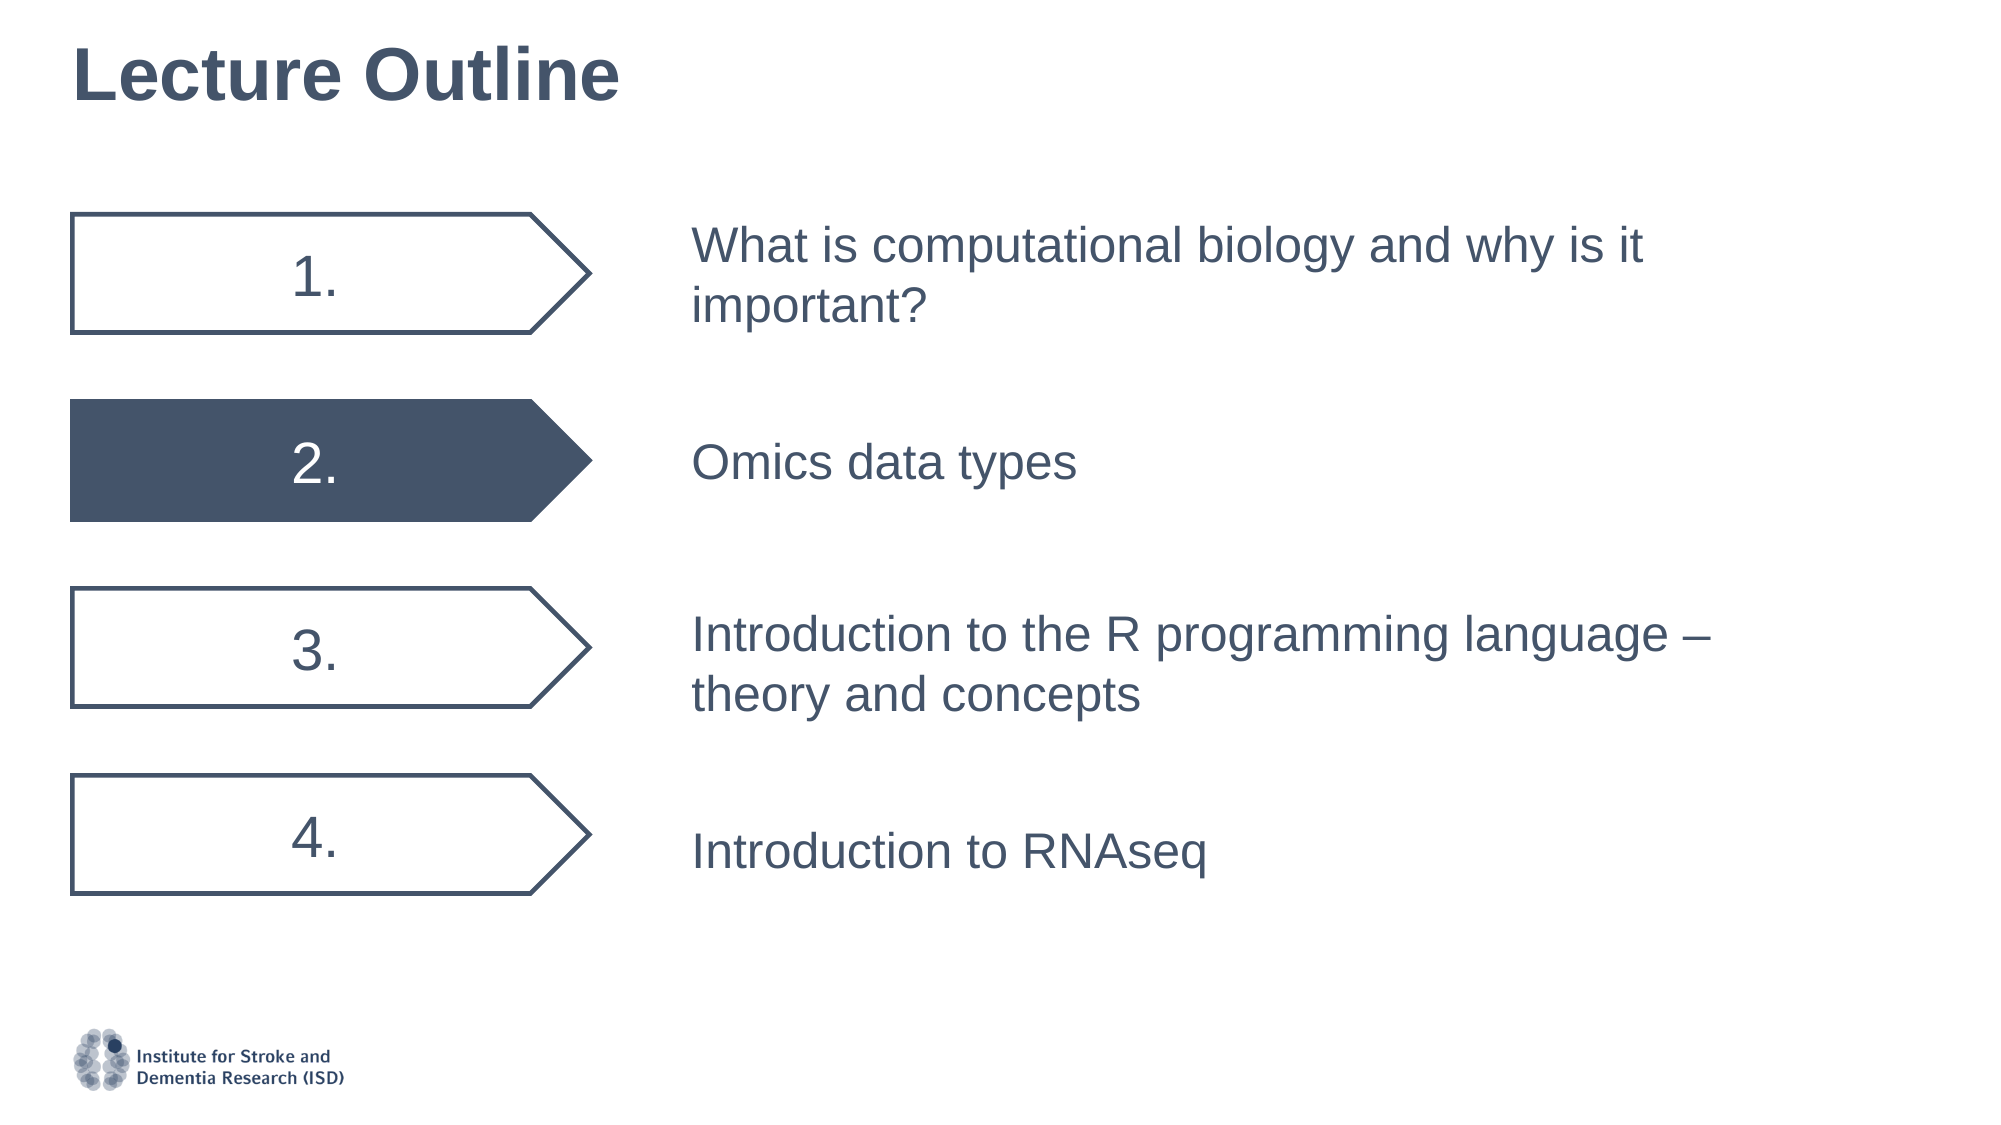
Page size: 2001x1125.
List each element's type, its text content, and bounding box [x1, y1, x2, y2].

title Lecture Outline [72, 36, 1876, 167]
text_box 4. [71, 774, 591, 895]
picture [72, 1027, 366, 1091]
text_box 2. [71, 400, 591, 521]
text_box 3. [71, 587, 591, 708]
text_box Omics data types [676, 422, 1813, 498]
text_box What is computational biology and why is it important? [676, 205, 1813, 340]
text_box Introduction to the R programming language – theory and concepts [676, 594, 1813, 729]
text_box 1. [71, 213, 591, 334]
text_box Introduction to RNAseq [676, 811, 1813, 887]
